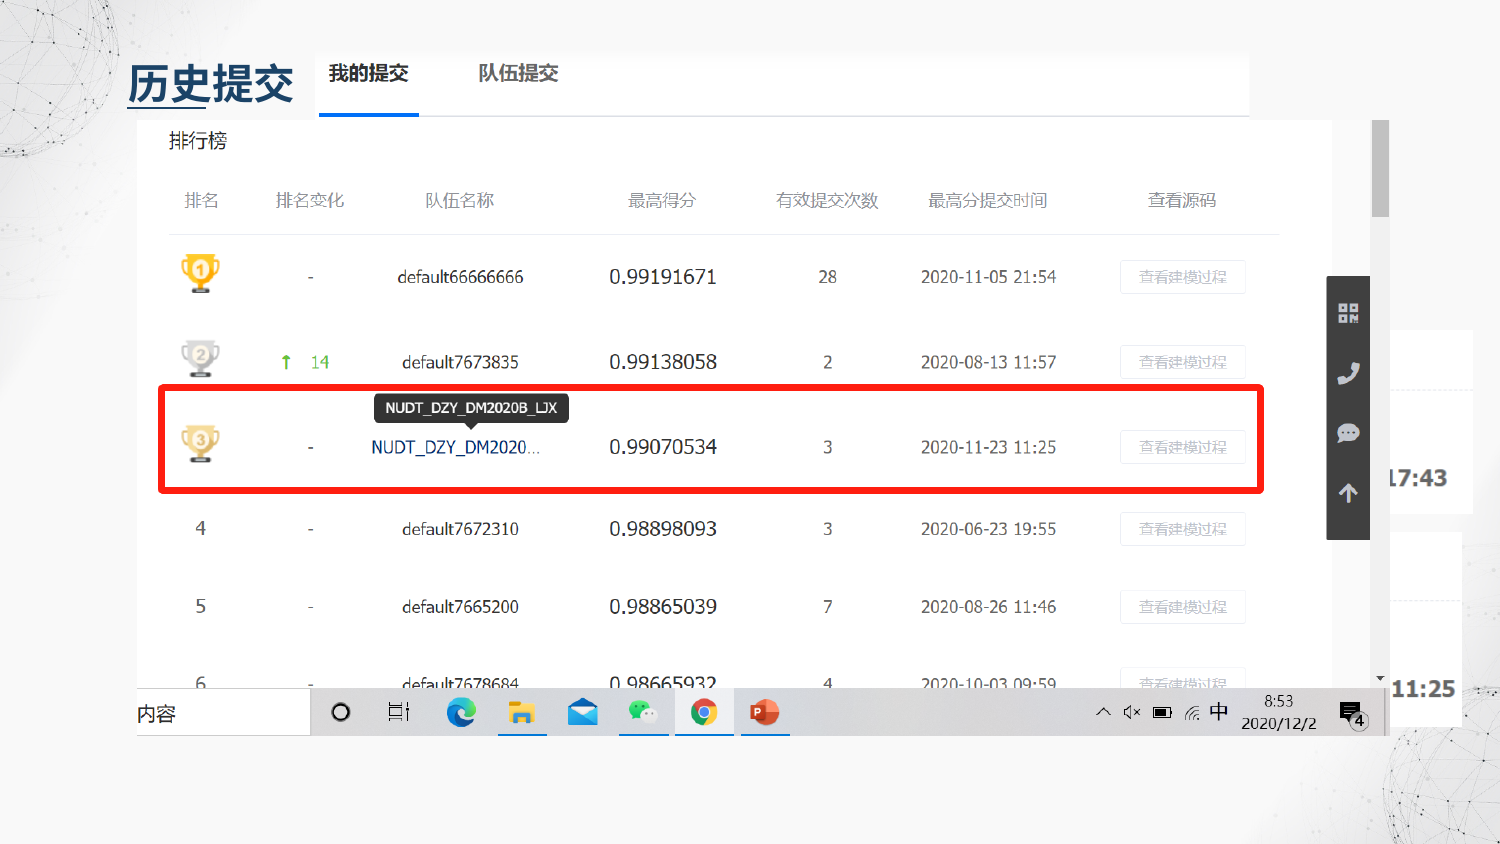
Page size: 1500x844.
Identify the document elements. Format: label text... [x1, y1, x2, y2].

picture [0, 0, 1500, 844]
text_box 历史提交 [117, 51, 314, 114]
